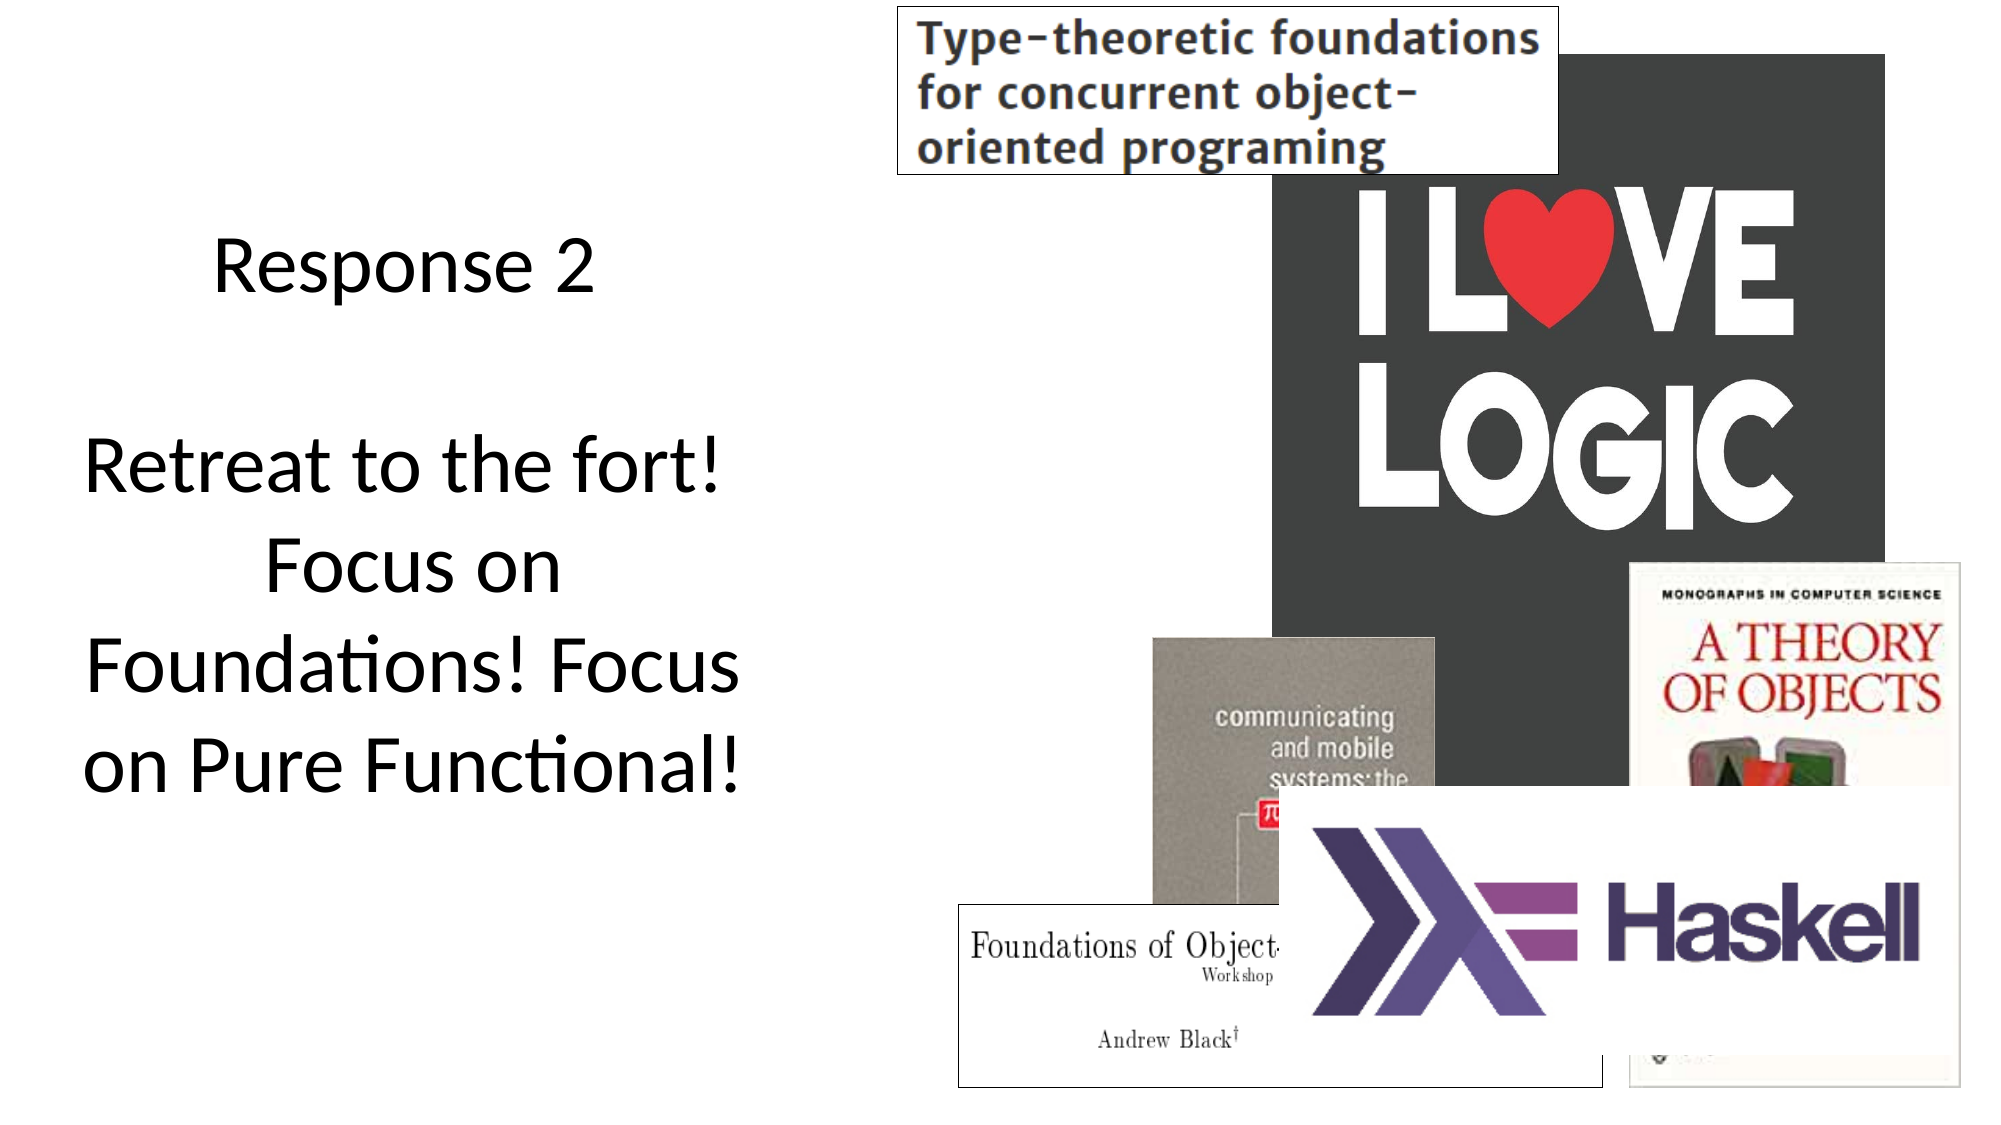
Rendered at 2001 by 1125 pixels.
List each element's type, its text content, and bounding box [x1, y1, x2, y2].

picture [897, 5, 1961, 1088]
text_box Response 2 Retreat to the fort! Focus on Foundations! Focus on Pure Functional! [47, 201, 780, 1017]
